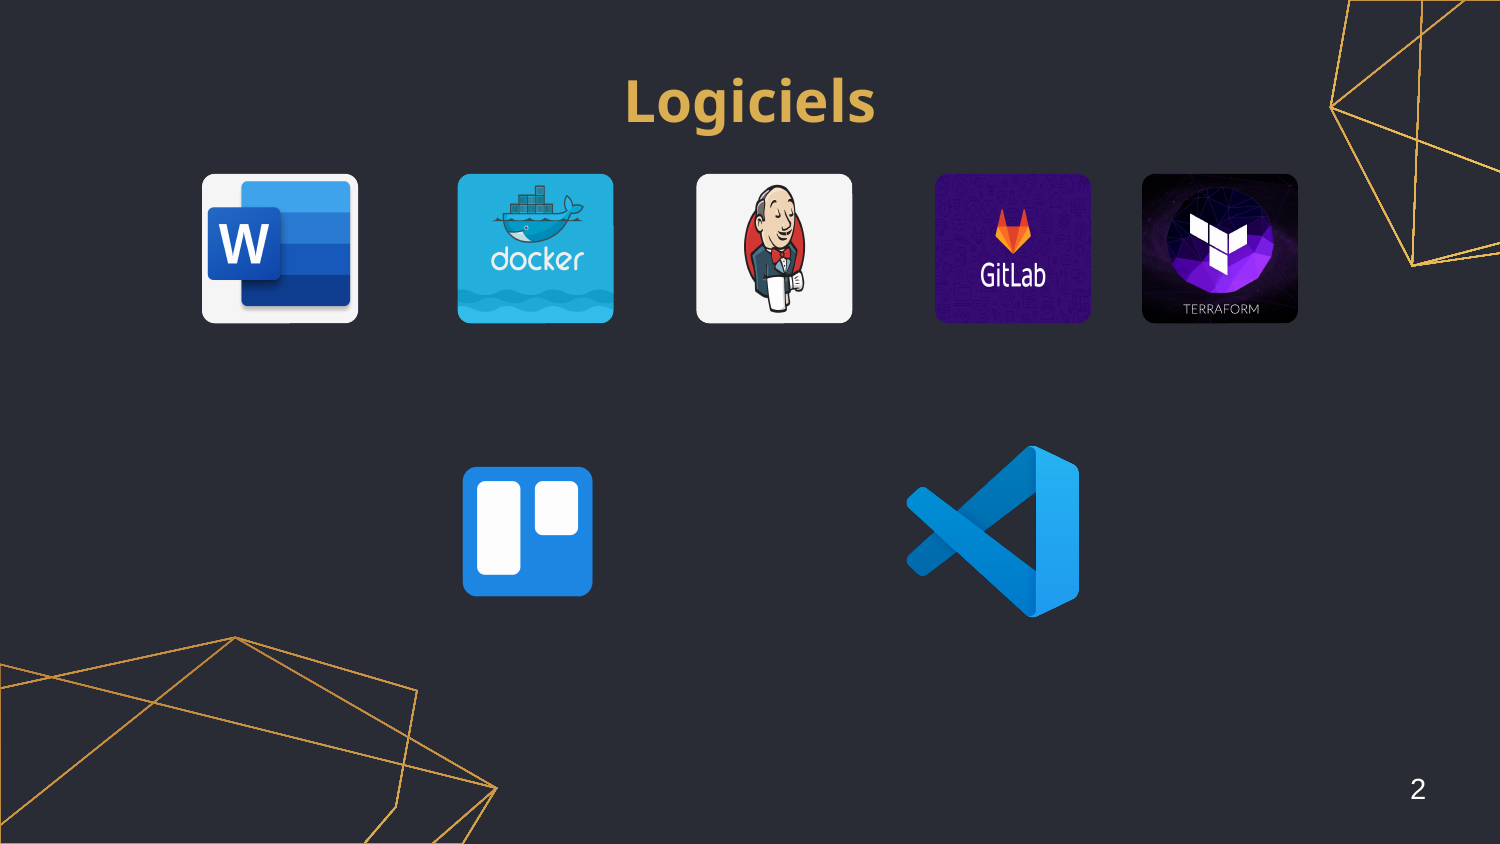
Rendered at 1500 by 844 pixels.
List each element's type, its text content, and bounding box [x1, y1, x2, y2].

picture [934, 173, 1092, 324]
picture [1141, 173, 1299, 324]
picture [906, 445, 1080, 619]
picture [440, 445, 614, 619]
picture [696, 173, 853, 324]
picture [201, 173, 359, 324]
text_box 2 [1395, 762, 1464, 813]
picture [457, 173, 614, 324]
title Logiciels [327, 64, 1173, 135]
